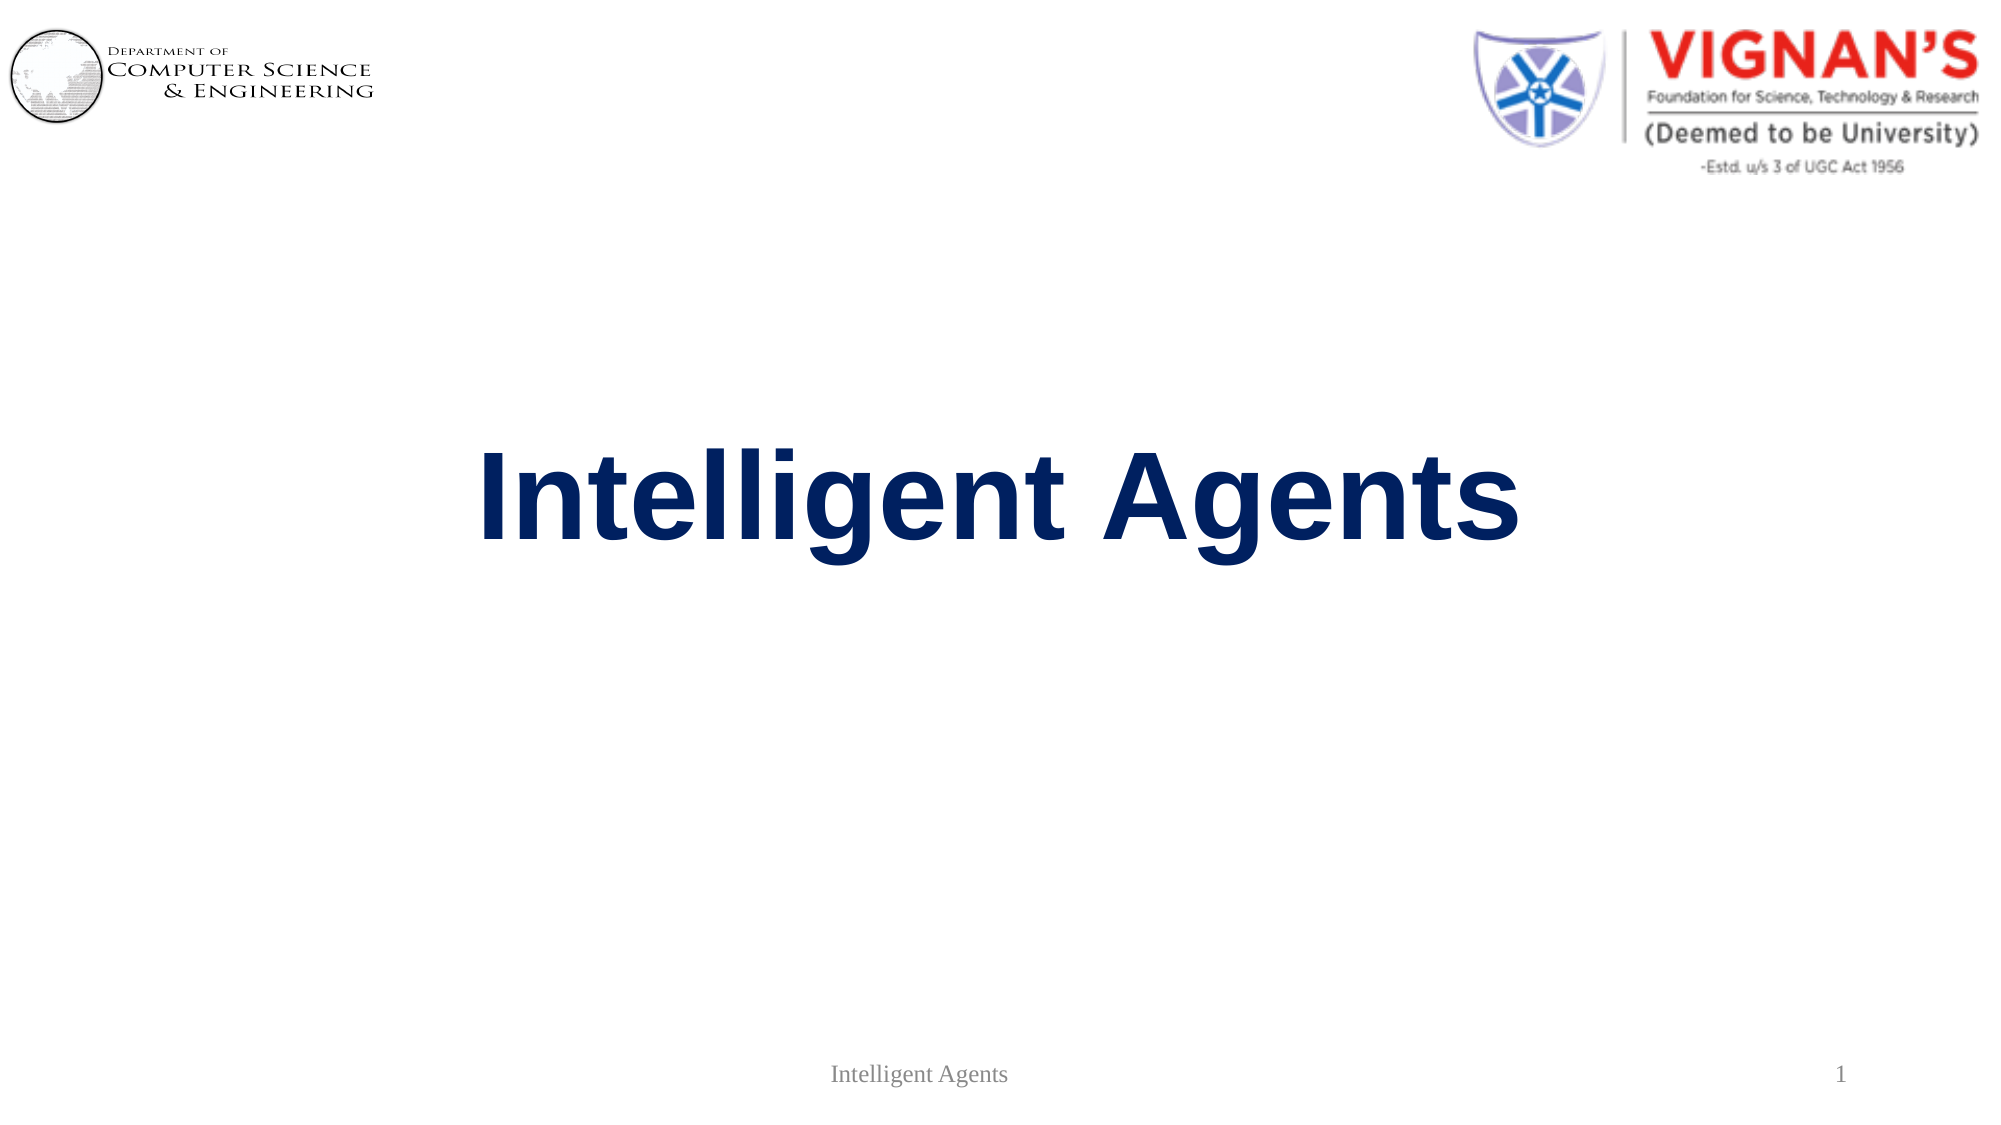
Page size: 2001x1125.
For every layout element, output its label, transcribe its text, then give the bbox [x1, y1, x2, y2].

footer Intelligent Agents [828, 1058, 1172, 1090]
slide_number 1 [1816, 1058, 1854, 1090]
title Intelligent Agents [476, 348, 1524, 603]
picture [0, 0, 462, 214]
picture [1460, 26, 2000, 175]
